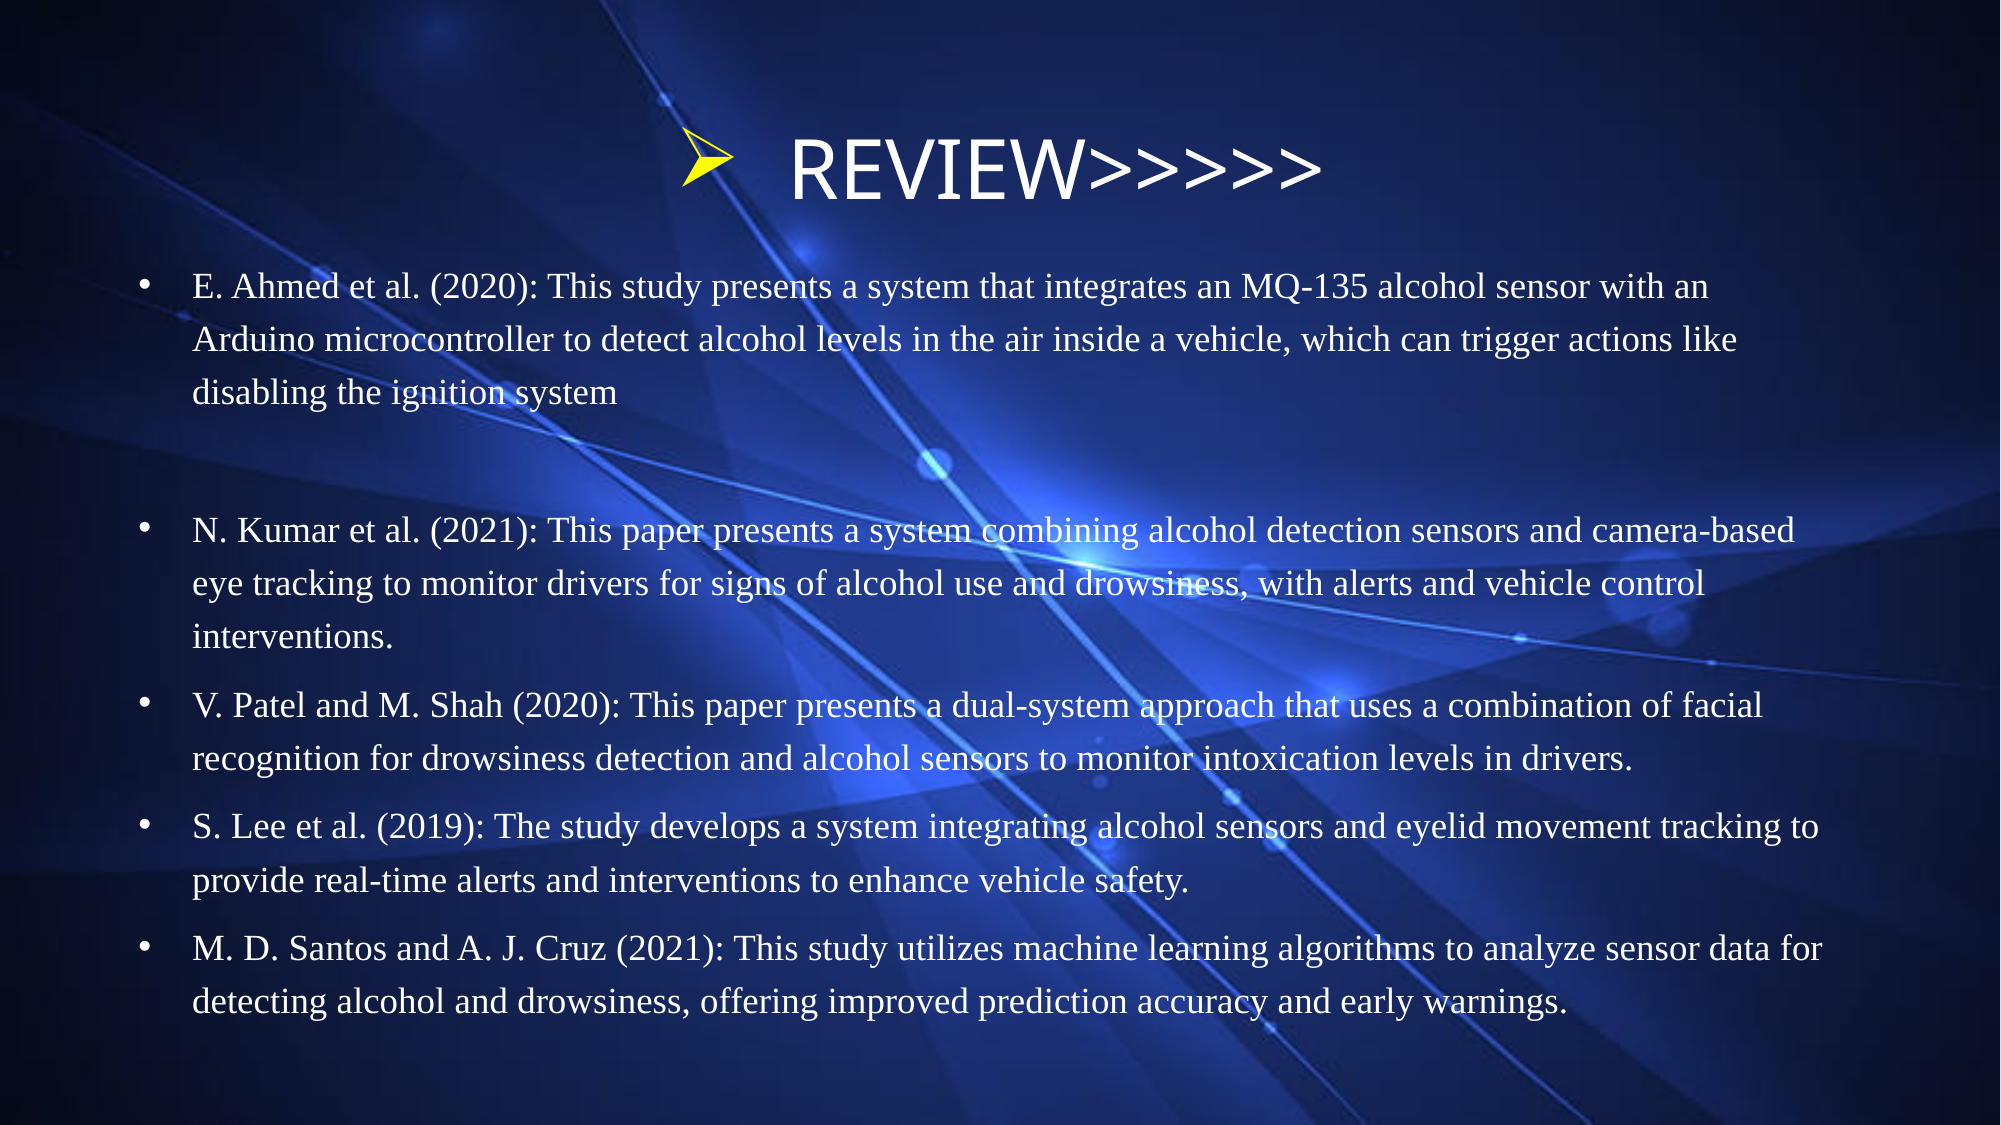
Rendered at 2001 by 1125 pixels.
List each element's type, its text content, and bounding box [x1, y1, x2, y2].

title Review>>>>> [261, 29, 1739, 225]
picture [0, 0, 2001, 1125]
subtitle E. Ahmed et al. (2020): This study presents a system that integrates an MQ-135 alcohol sensor with an Arduino microcontroller to detect alcohol levels in the air inside a vehicle, which can trigger actions like disabling the ignition system N. Kumar et al. (2021): This paper presents a system combining alcohol detection sensors and camera-based eye tracking to monitor drivers for signs of alcohol use and drowsiness, with alerts and vehicle control interventions. V. Patel and M. Shah (2020): This paper presents a dual-system approach that uses a combination of facial recognition for drowsiness detection and alcohol sensors to monitor intoxication levels in drivers. S. Lee et al. (2019): The study develops a system integrating alcohol sensors and eyelid movement tracking to provide real-time alerts and interventions to enhance vehicle safety. M. D. Santos and A. J. Cruz (2021): This study utilizes machine learning algorithms to analyze sensor data for detecting alcohol and drowsiness, offering improved prediction accuracy and early warnings. [123, 245, 1855, 1030]
